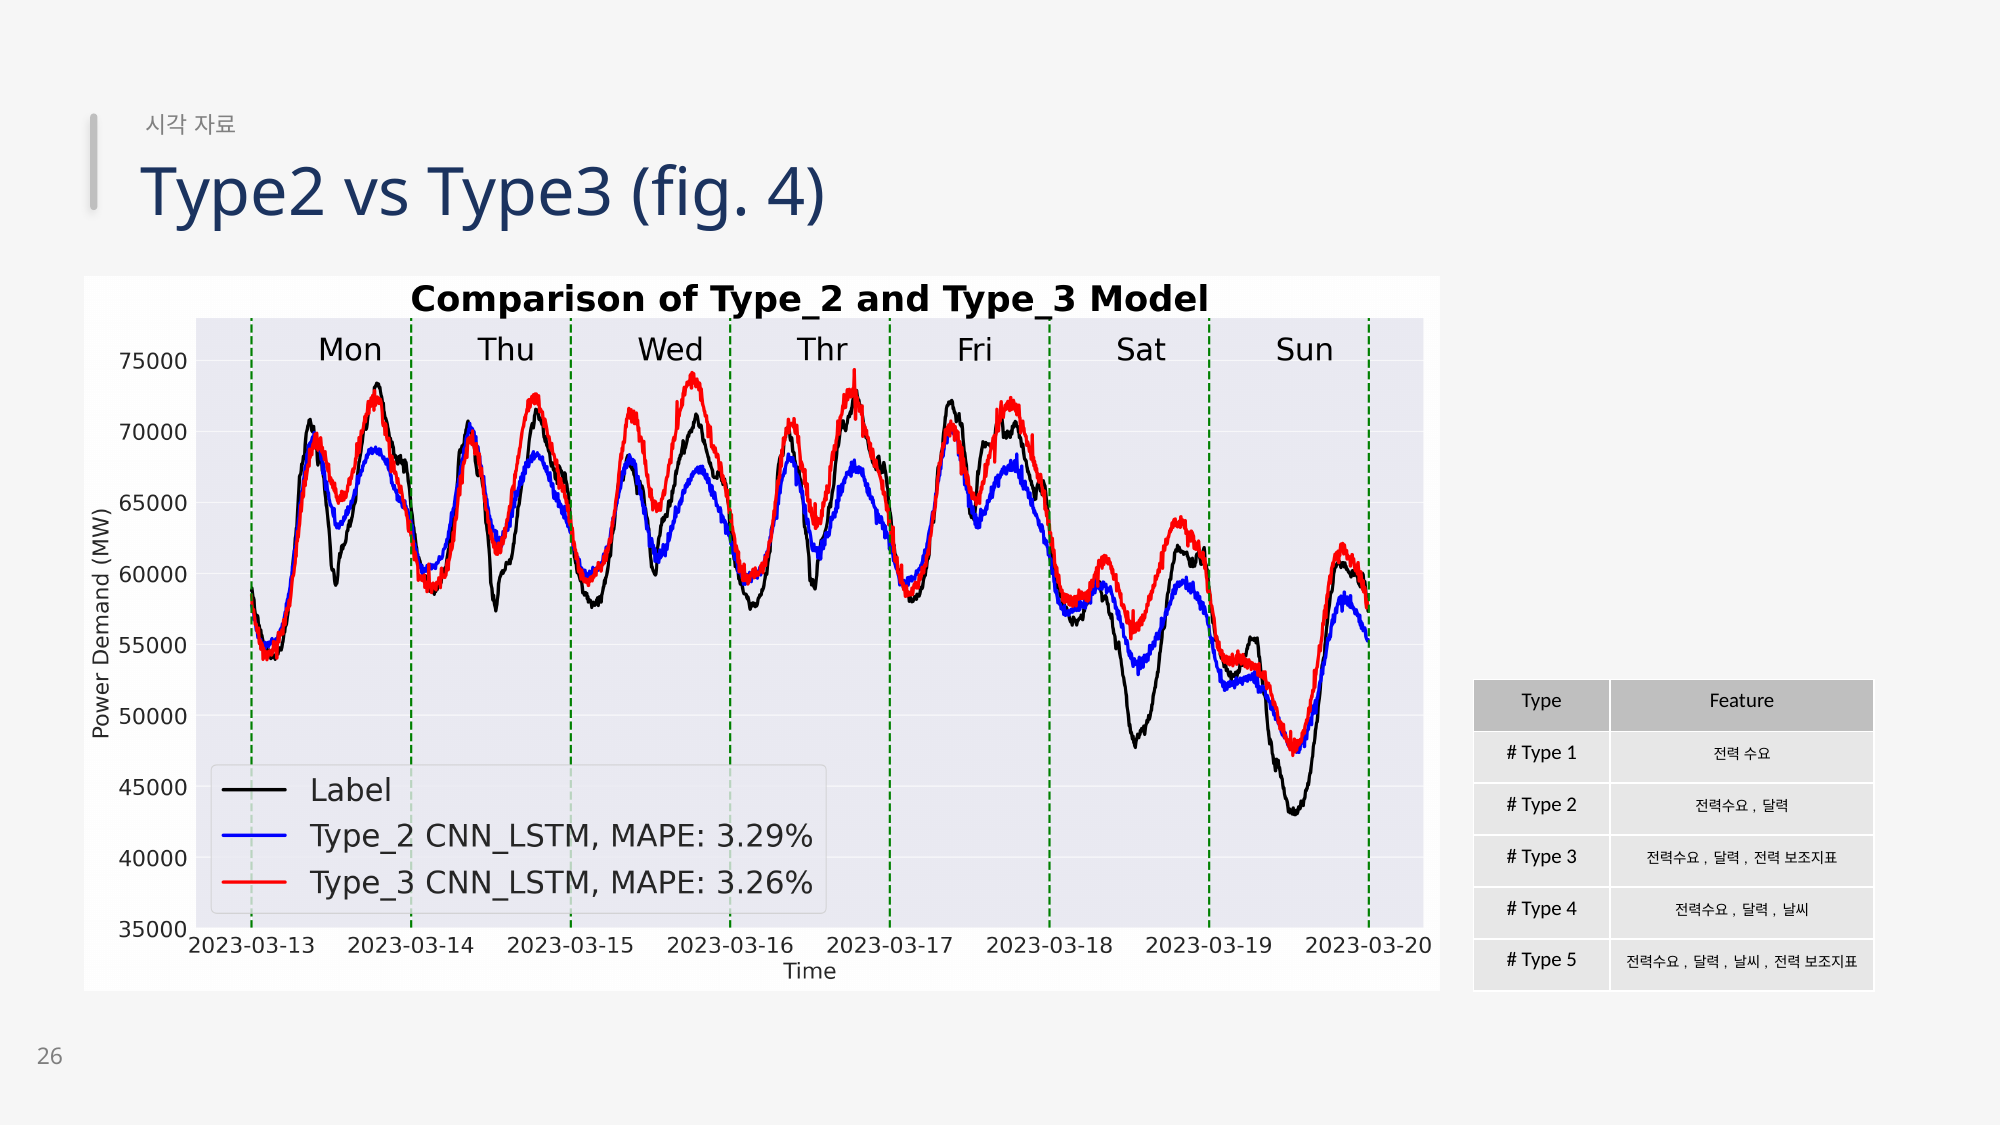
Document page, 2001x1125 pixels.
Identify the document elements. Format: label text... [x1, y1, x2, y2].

picture [84, 276, 1440, 991]
text_box Type2 vs Type3 (fig. 4) [125, 141, 1813, 237]
table_cell # Type 5 [1474, 940, 1609, 990]
table_cell 전력 수요 [1611, 732, 1873, 782]
table_cell # Type 4 [1474, 888, 1609, 938]
table_cell # Type 1 [1474, 732, 1609, 782]
text_box 시각 자료 [130, 103, 252, 146]
table_cell 전력수요, 달력, 날씨 [1611, 888, 1873, 938]
table_cell 전력수요, 달력 [1611, 784, 1873, 834]
table_header Feature [1611, 680, 1873, 731]
table_cell 전력수요, 달력, 날씨, 전력 보조지표 [1611, 940, 1873, 990]
table_cell # Type 3 [1474, 836, 1609, 886]
table_cell 전력수요, 달력, 전력 보조지표 [1611, 836, 1873, 886]
table_cell # Type 2 [1474, 784, 1609, 834]
text_box [89, 112, 99, 212]
table_header Type [1474, 680, 1609, 731]
text_box 26 [22, 1033, 93, 1099]
